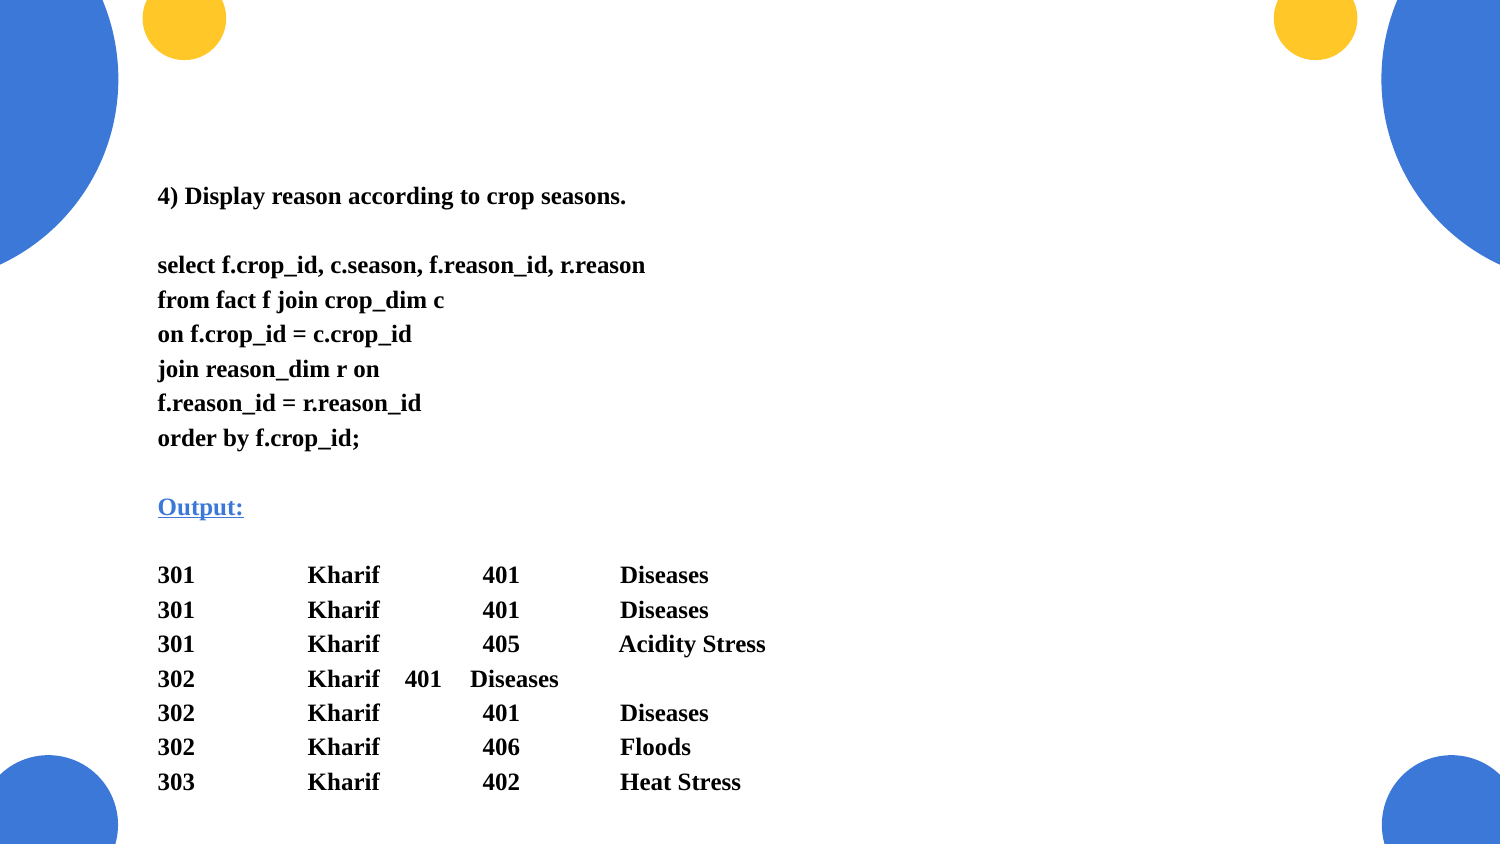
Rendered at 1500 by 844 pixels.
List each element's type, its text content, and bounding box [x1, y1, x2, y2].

text_box 4) Display reason according to crop seasons. select f.crop_id, c.season, f.reason_id, r.reason from fact f join crop_dim c on f.crop_id = c.crop_id join reason_dim r on f.reason_id = r.reason_id order by f.crop_id; Output: 301 Kharif 401 Diseases 301 Kharif 401 Diseases 301 Kharif 405 Acidity Stress 302 Kharif 401 Diseases 302 Kharif 401 Diseases 302 Kharif 406 Floods 303 Kharif 402 Heat Stress [142, 160, 1382, 844]
